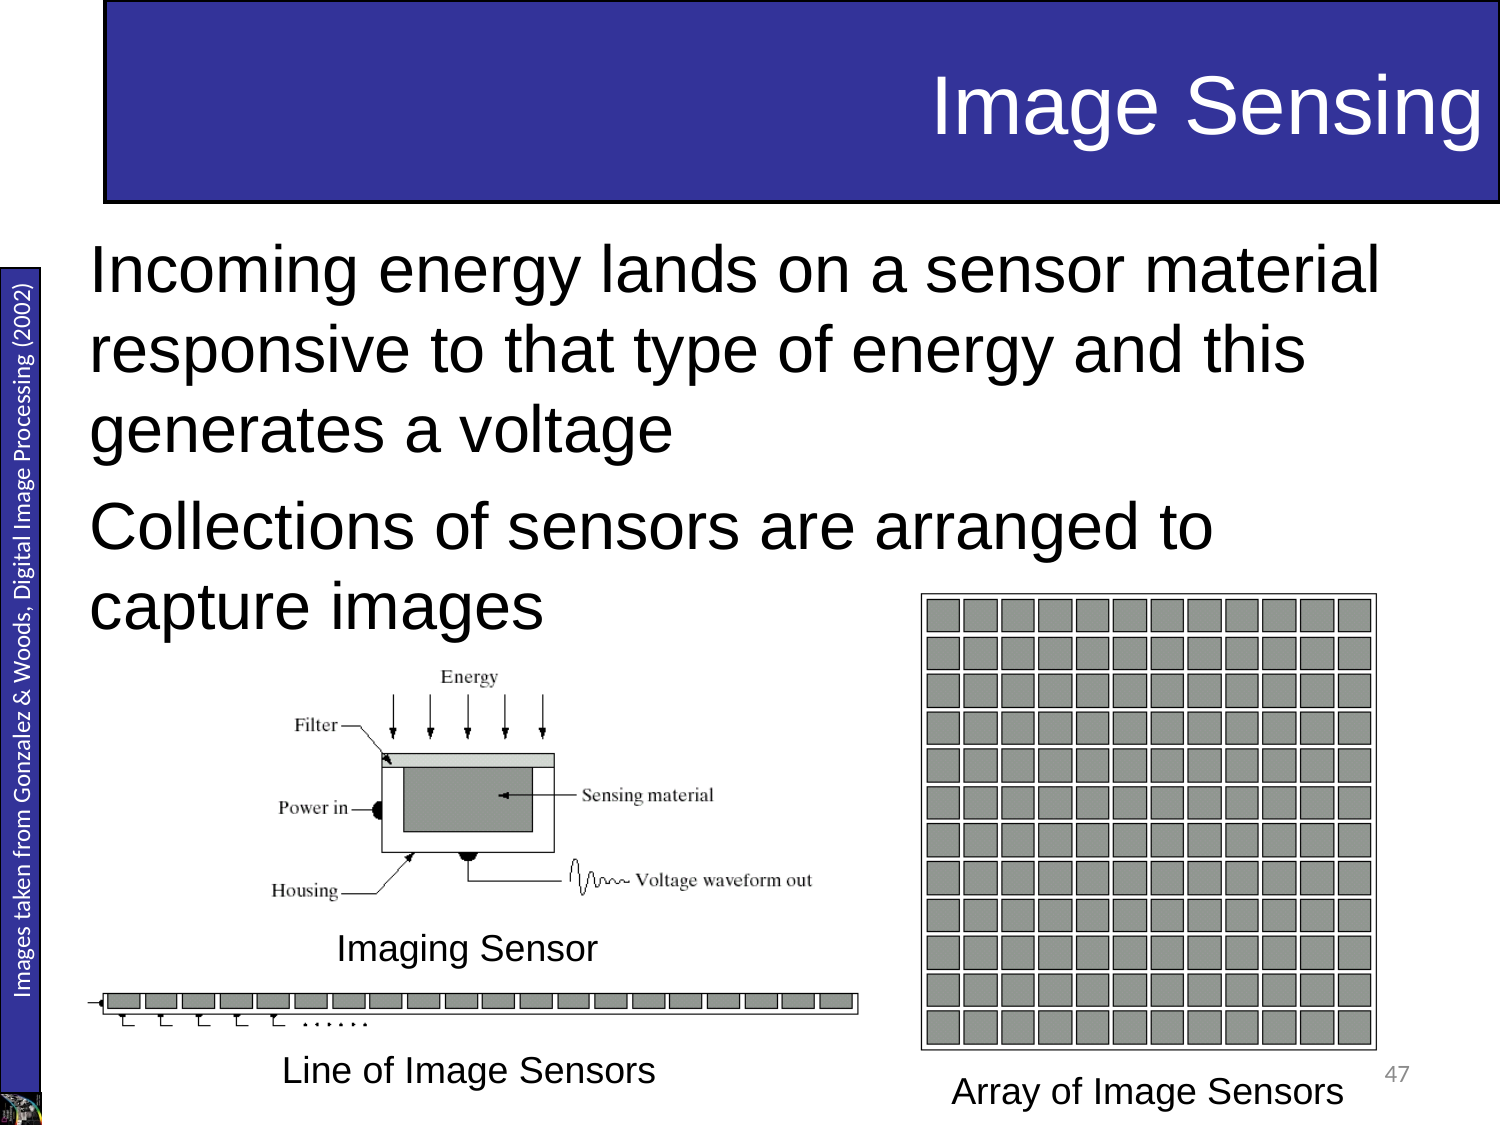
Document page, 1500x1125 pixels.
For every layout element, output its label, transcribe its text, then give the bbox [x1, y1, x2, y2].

picture [903, 573, 1392, 1054]
text_box Array of Image Sensors [936, 1062, 1360, 1120]
text_box Imaging Sensor [321, 925, 614, 961]
slide_number 47 [1074, 1042, 1425, 1103]
text_box Image Sensing [104, 0, 1500, 202]
text_box Line of Image Sensors [267, 1060, 672, 1099]
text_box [0, 267, 42, 1125]
text_box Incoming energy lands on a sensor material responsive to that type of energy and this generates a voltage Collections of sensors are arranged to capture images [74, 218, 1425, 1125]
picture [256, 660, 834, 916]
picture [76, 963, 862, 1053]
